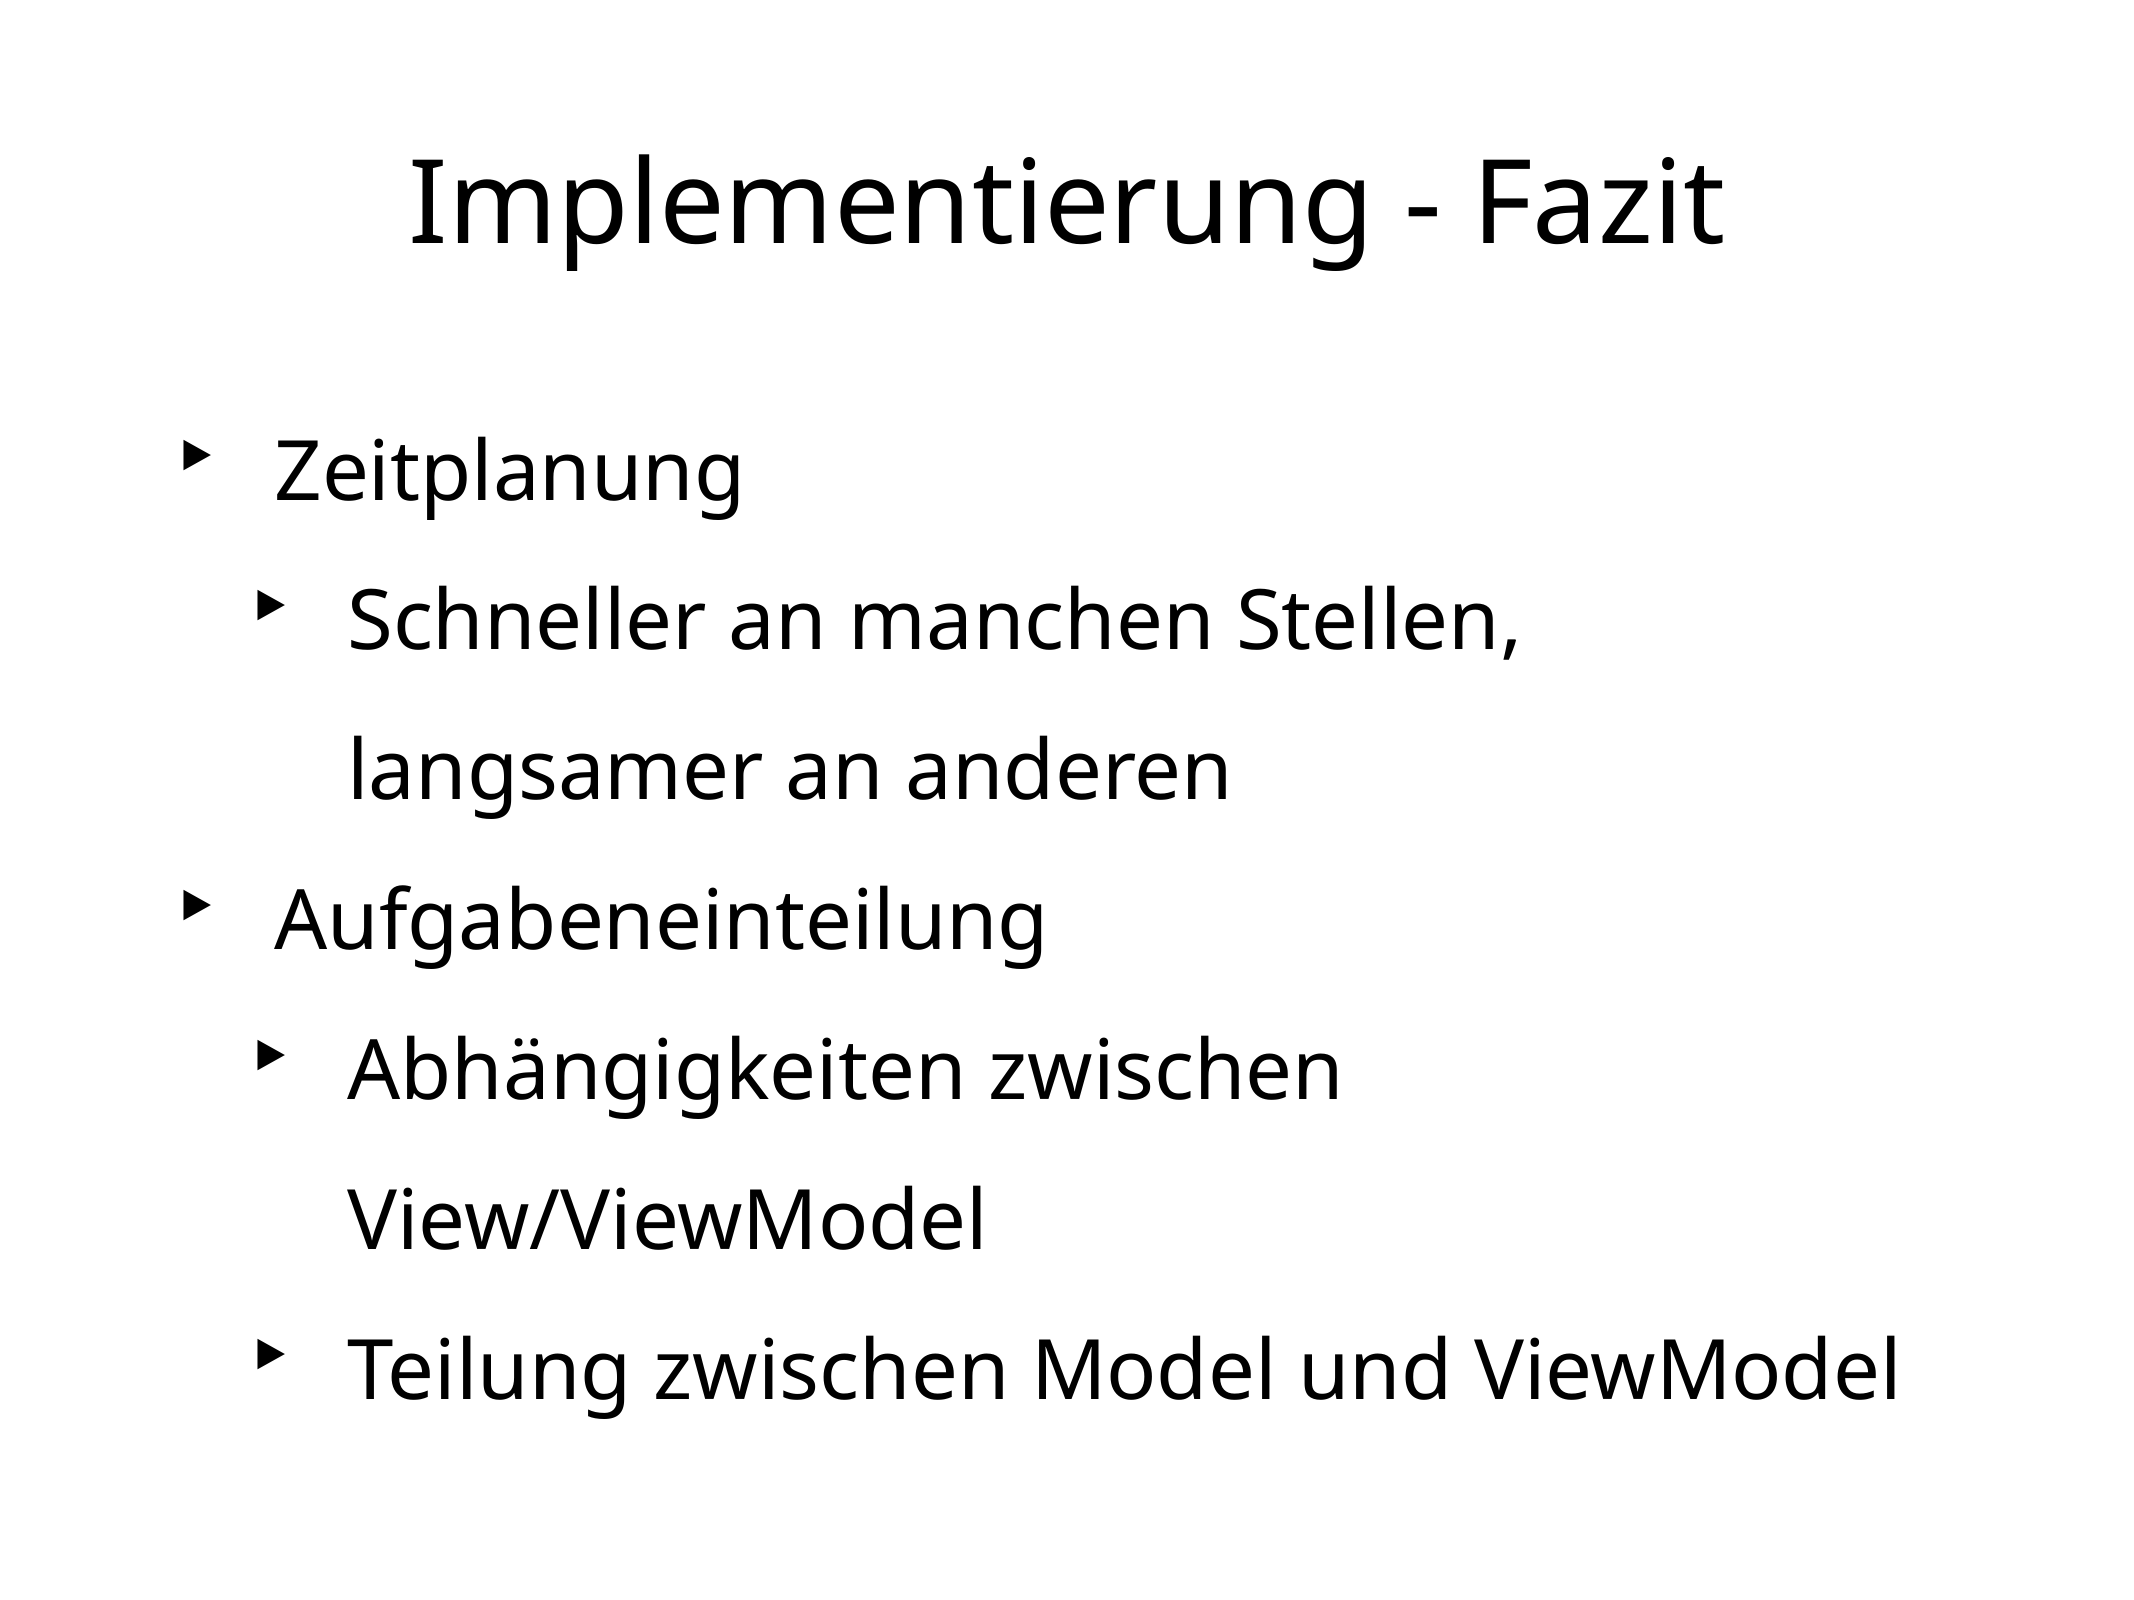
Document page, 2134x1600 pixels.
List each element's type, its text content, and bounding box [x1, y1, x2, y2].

text_box Zeitplanung Schneller an manchen Stellen, langsamer an anderen Aufgabeneinteilung Abhängigkeiten zwischen View/ViewModel Teilung zwischen Model und ViewModel [163, 358, 1970, 1480]
text_box Implementierung - Fazit [107, 127, 2028, 268]
